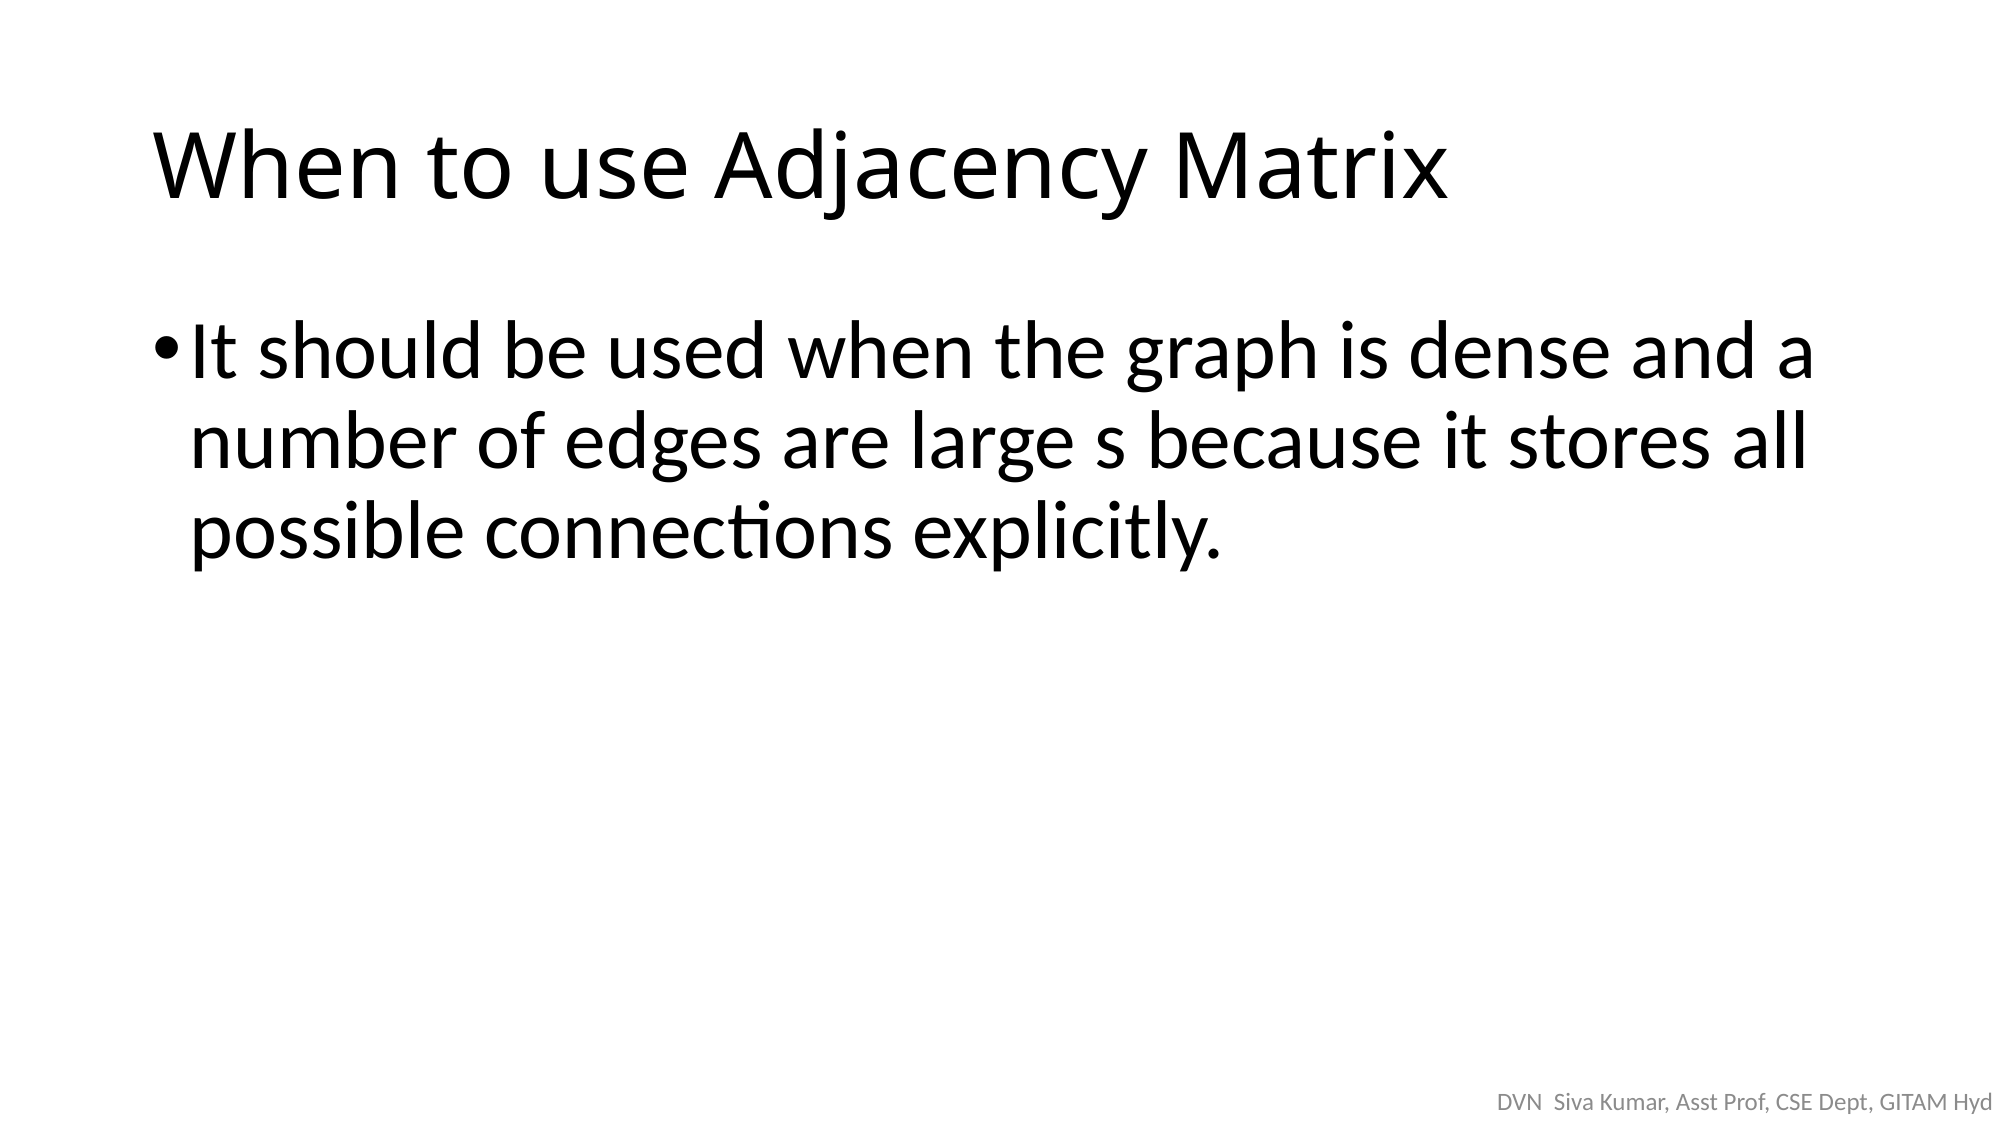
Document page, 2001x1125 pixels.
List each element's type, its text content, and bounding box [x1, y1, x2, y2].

footer DVN Siva Kumar, Asst Prof, CSE Dept, GITAM Hyd [1408, 1070, 2000, 1125]
list It should be used when the graph is dense and a number of edges are large s because it stores all possible connections explicitly. [137, 299, 1863, 1014]
title When to use Adjacency Matrix [137, 59, 1863, 278]
